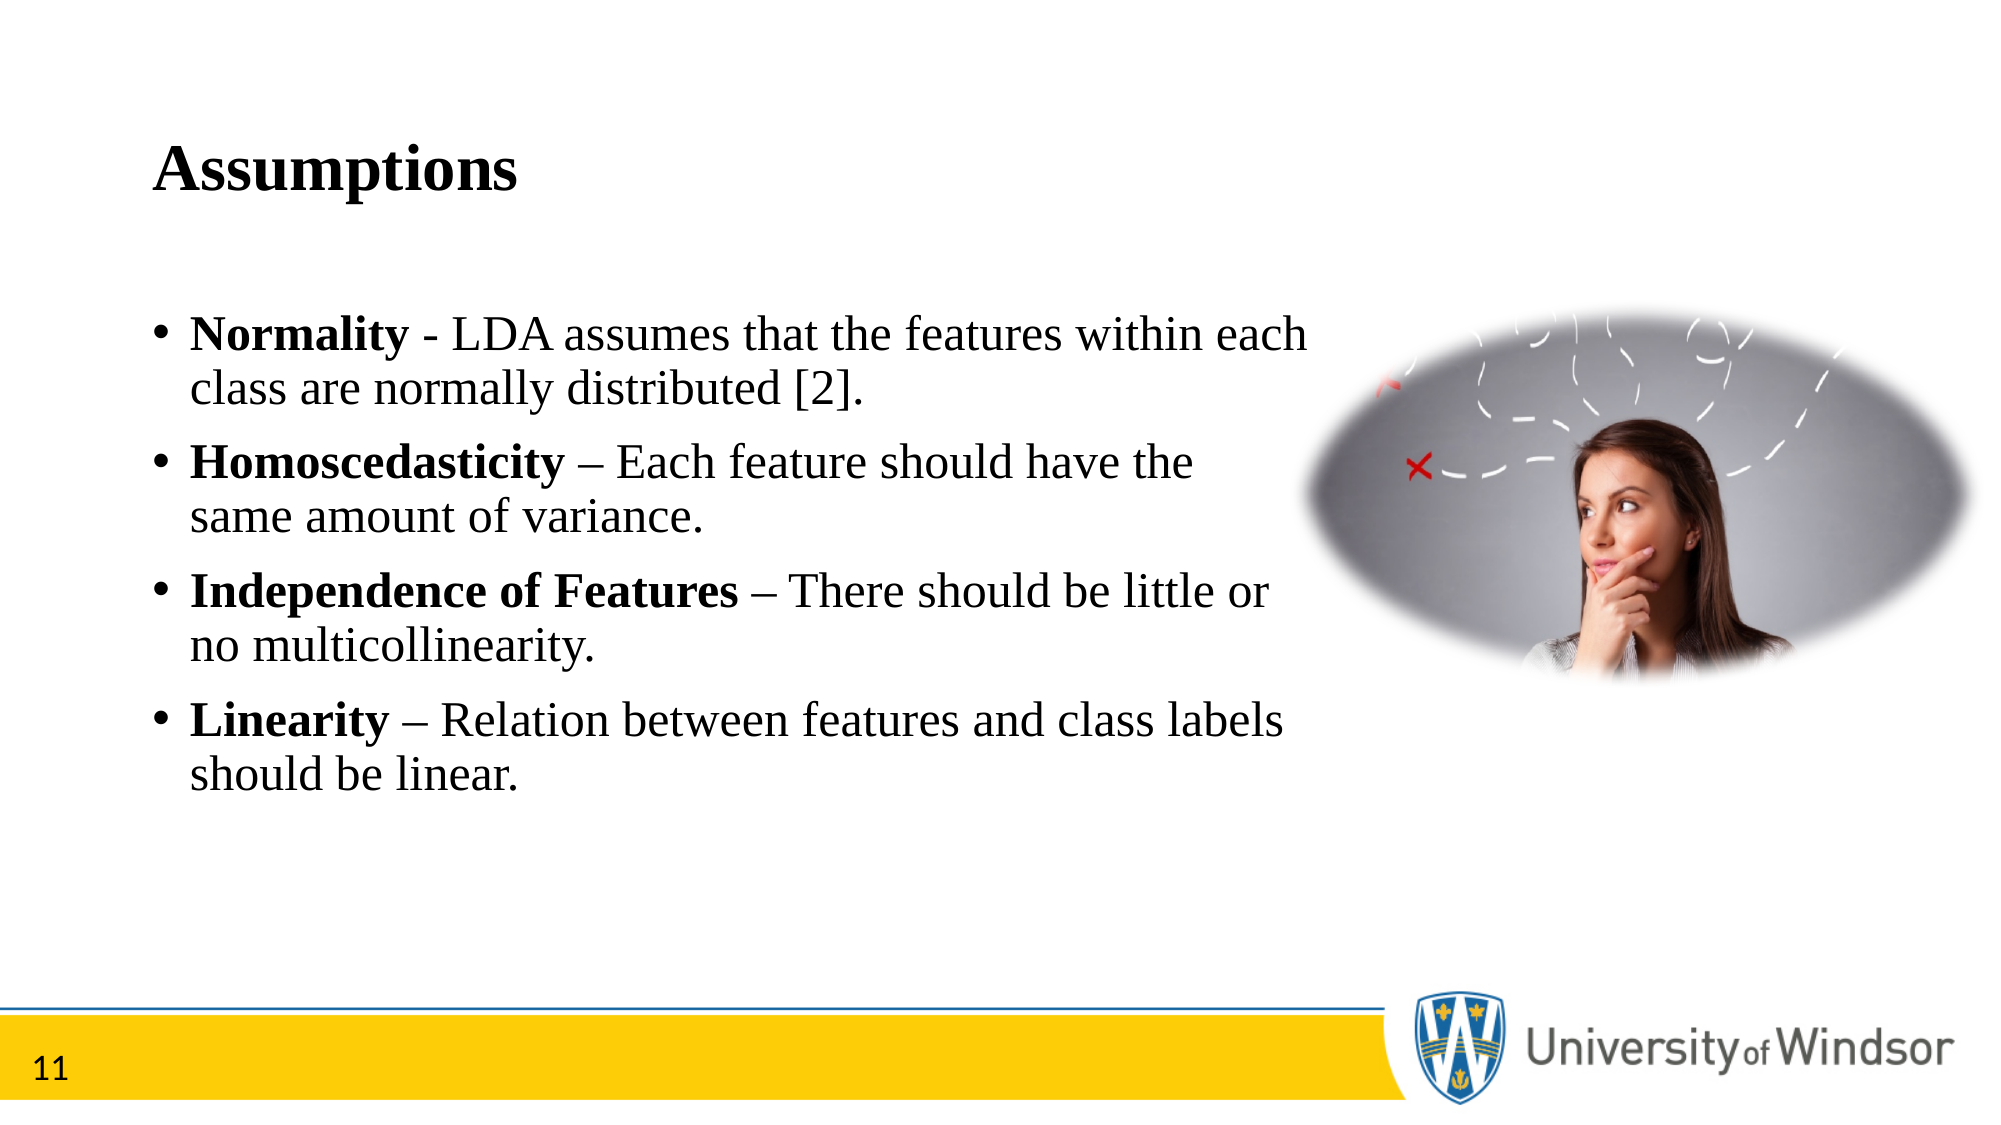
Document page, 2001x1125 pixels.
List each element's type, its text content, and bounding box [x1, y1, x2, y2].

picture [1289, 299, 1986, 689]
slide_number 11 [16, 1035, 467, 1096]
picture [0, 974, 2000, 1125]
title Assumptions [137, 59, 1863, 278]
list Normality - LDA assumes that the features within each class are normally distributed [2]. Homoscedasticity – Each feature should have the same amount of variance. Independence of Features – There should be little or no multicollinearity. Linearity – Relation between features and class labels should be linear. [137, 299, 1324, 1014]
